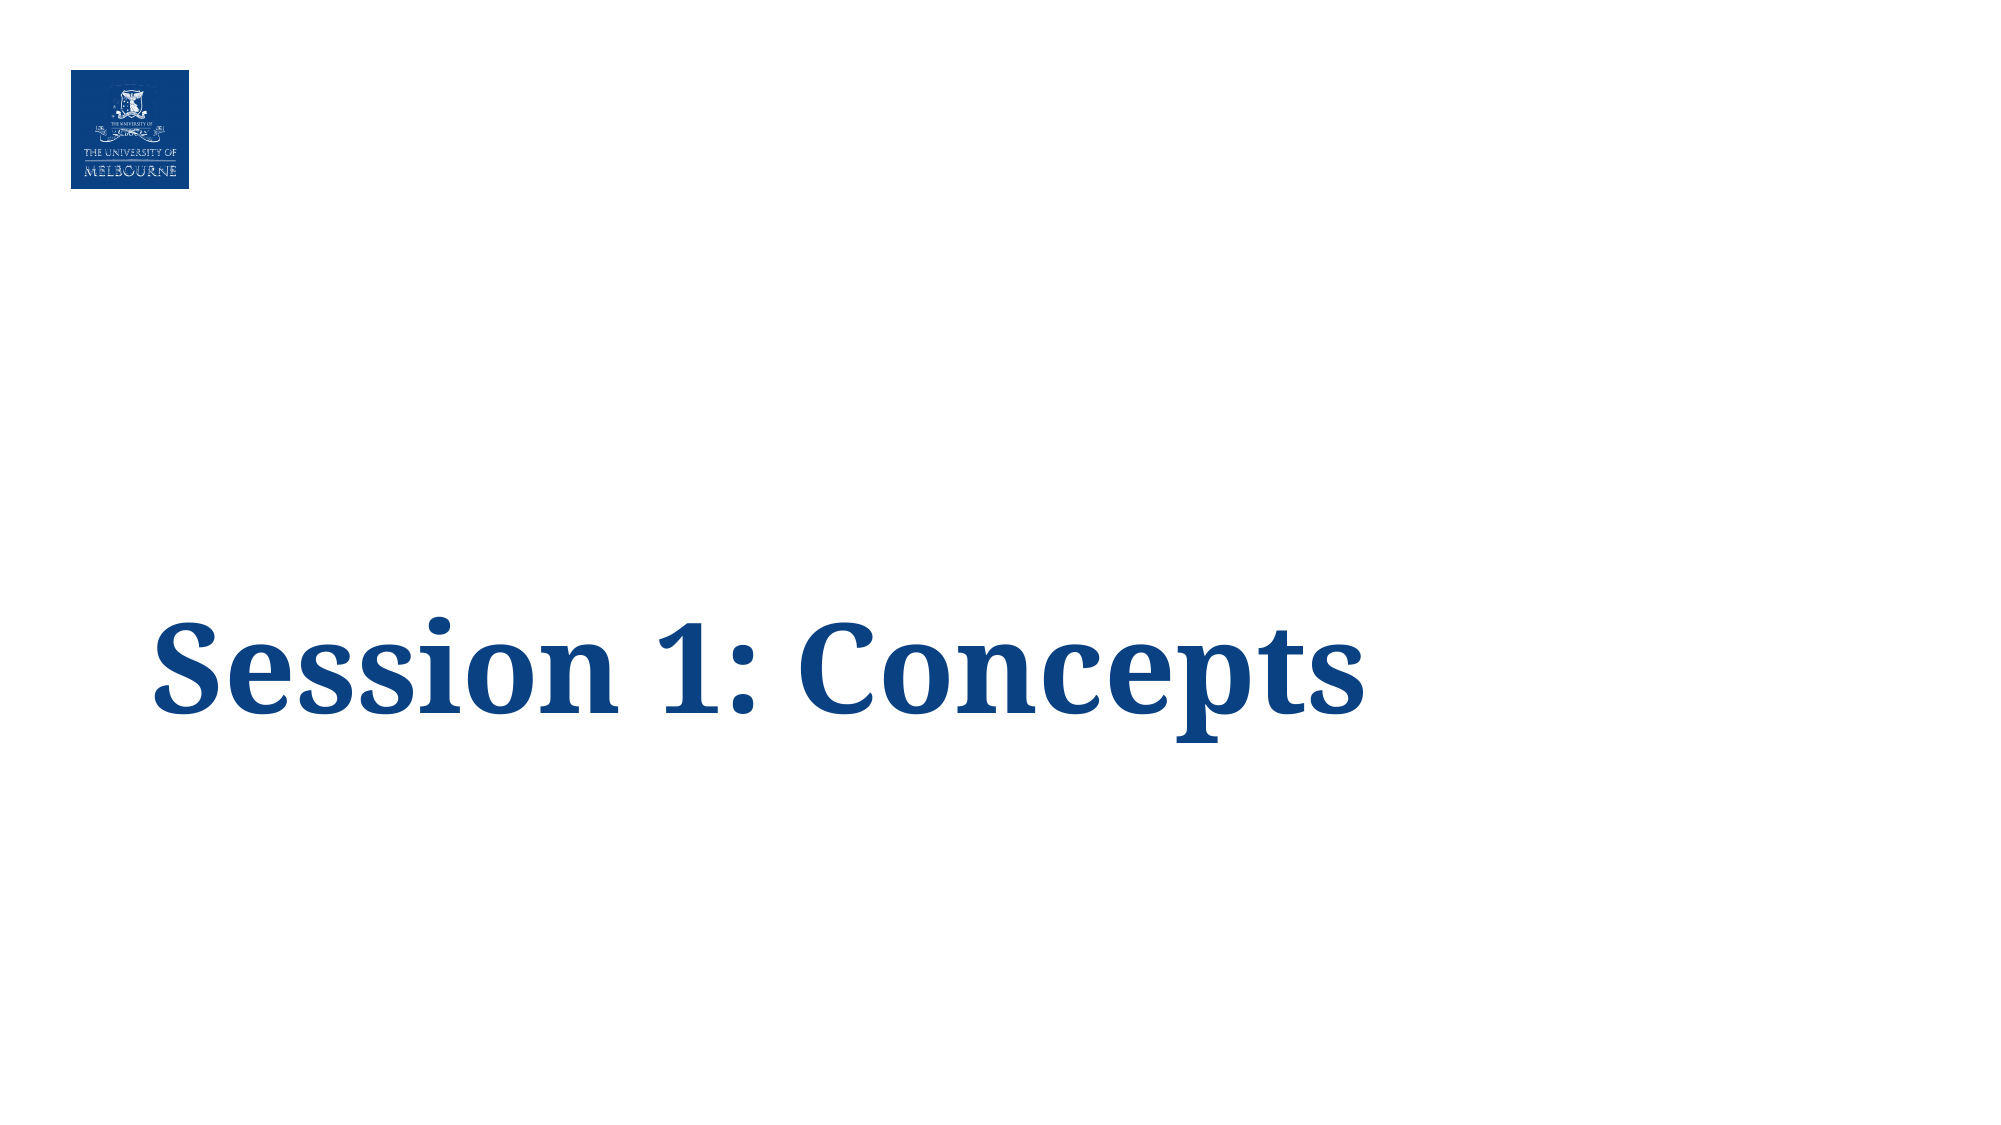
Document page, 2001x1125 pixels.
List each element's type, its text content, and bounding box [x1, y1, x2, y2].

picture [71, 70, 189, 189]
title Session 1: Concepts [136, 280, 1862, 749]
